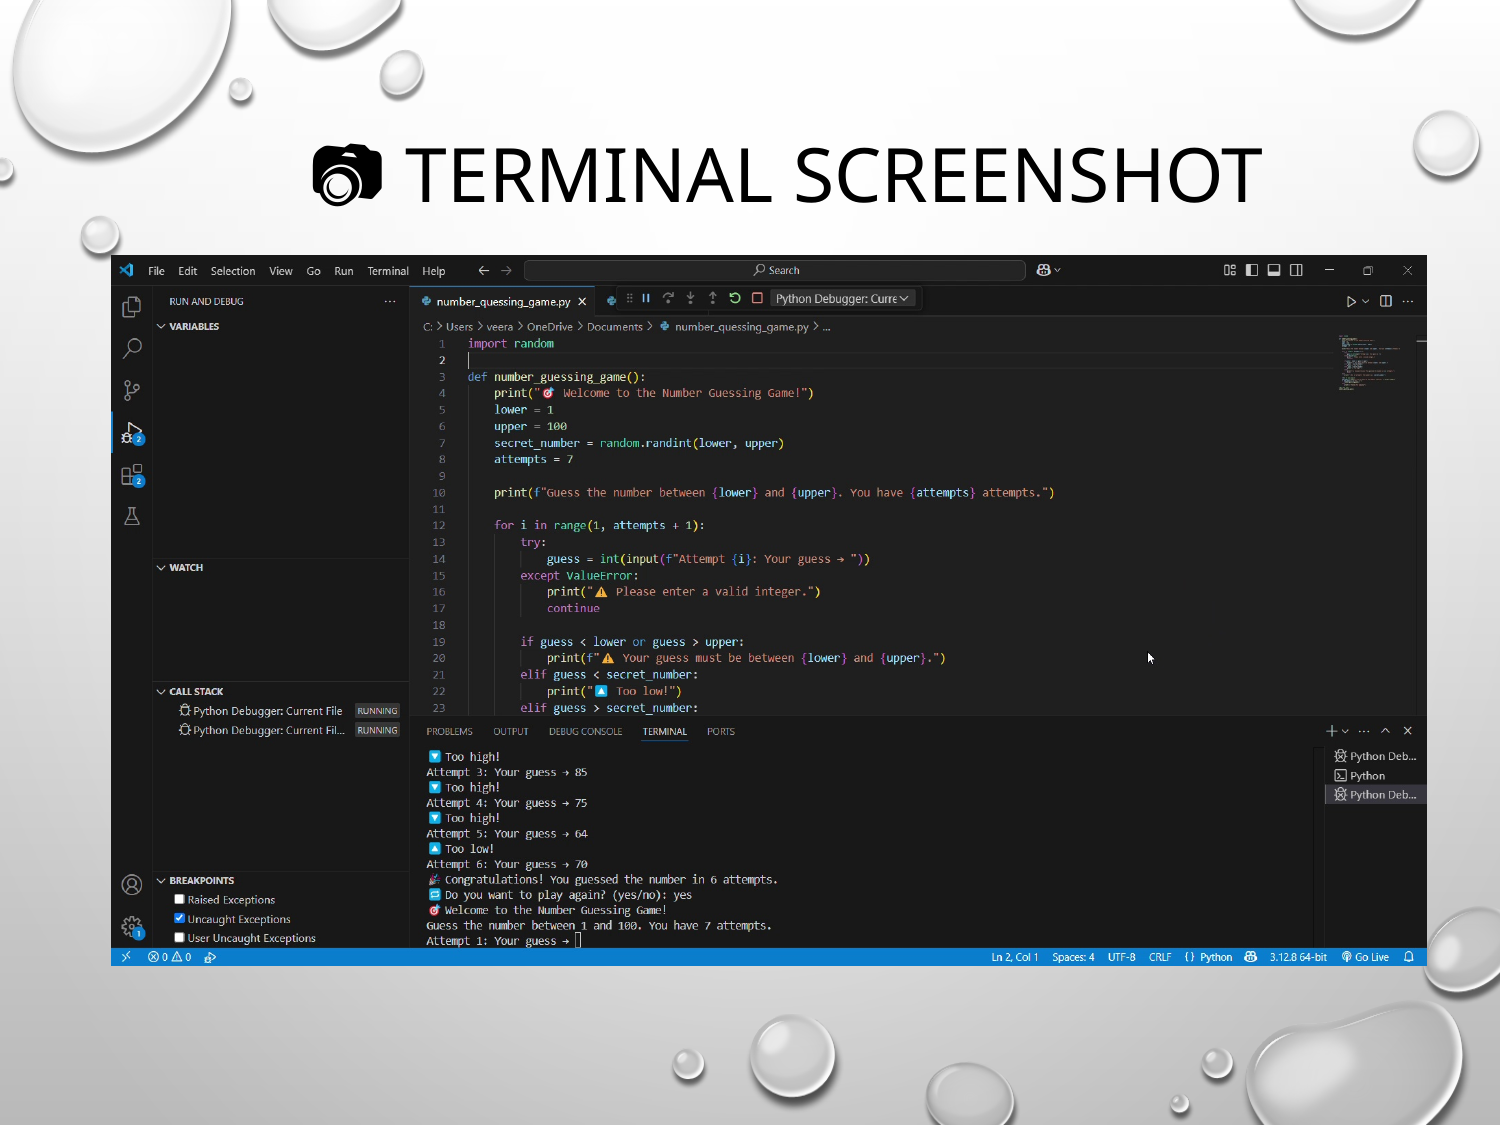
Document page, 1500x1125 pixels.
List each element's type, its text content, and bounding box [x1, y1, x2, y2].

picture [0, 0, 1500, 1125]
title 📷 Terminal Screenshot [170, 70, 1403, 253]
